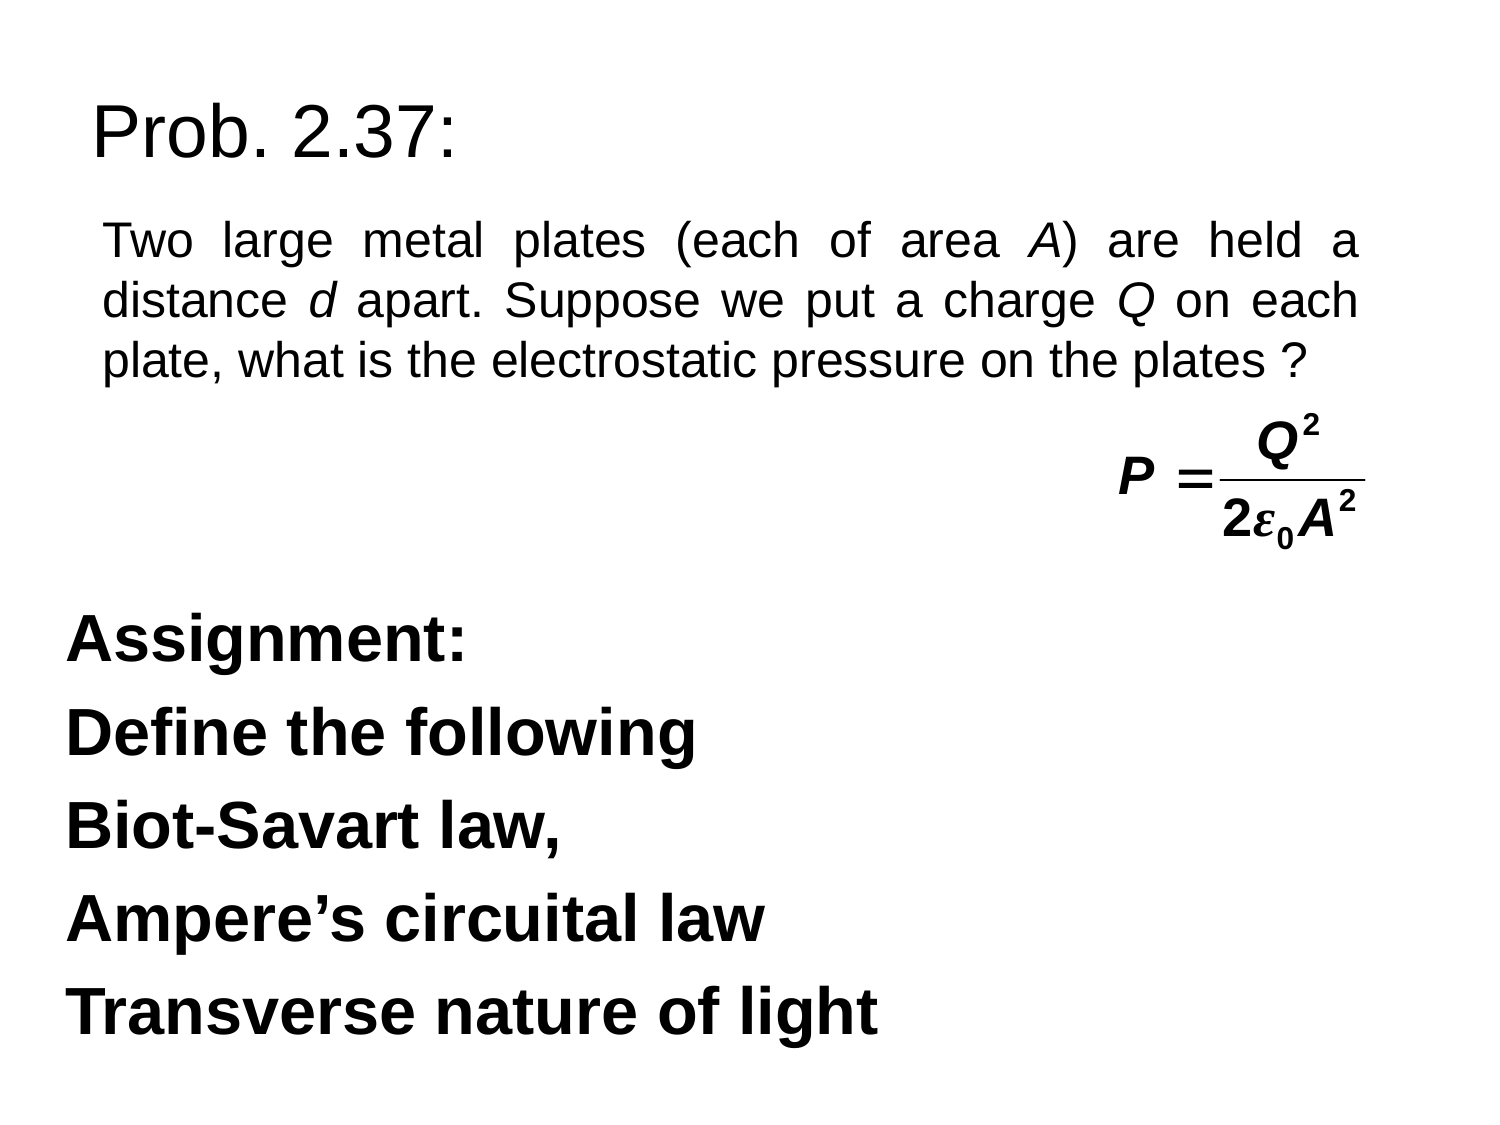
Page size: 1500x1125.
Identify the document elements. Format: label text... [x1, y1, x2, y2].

text_box Two large metal plates (each of area A) are held a distance d apart. Suppose we put a charge Q on each plate, what is the electrostatic pressure on the plates ? [87, 199, 1375, 395]
text_box Assignment: Define the following Biot-Savart law, Ampere’s circuital law Transverse nature of light [49, 587, 1400, 1056]
text_box Prob. 2.37: [49, 74, 500, 180]
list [1112, 399, 1375, 563]
